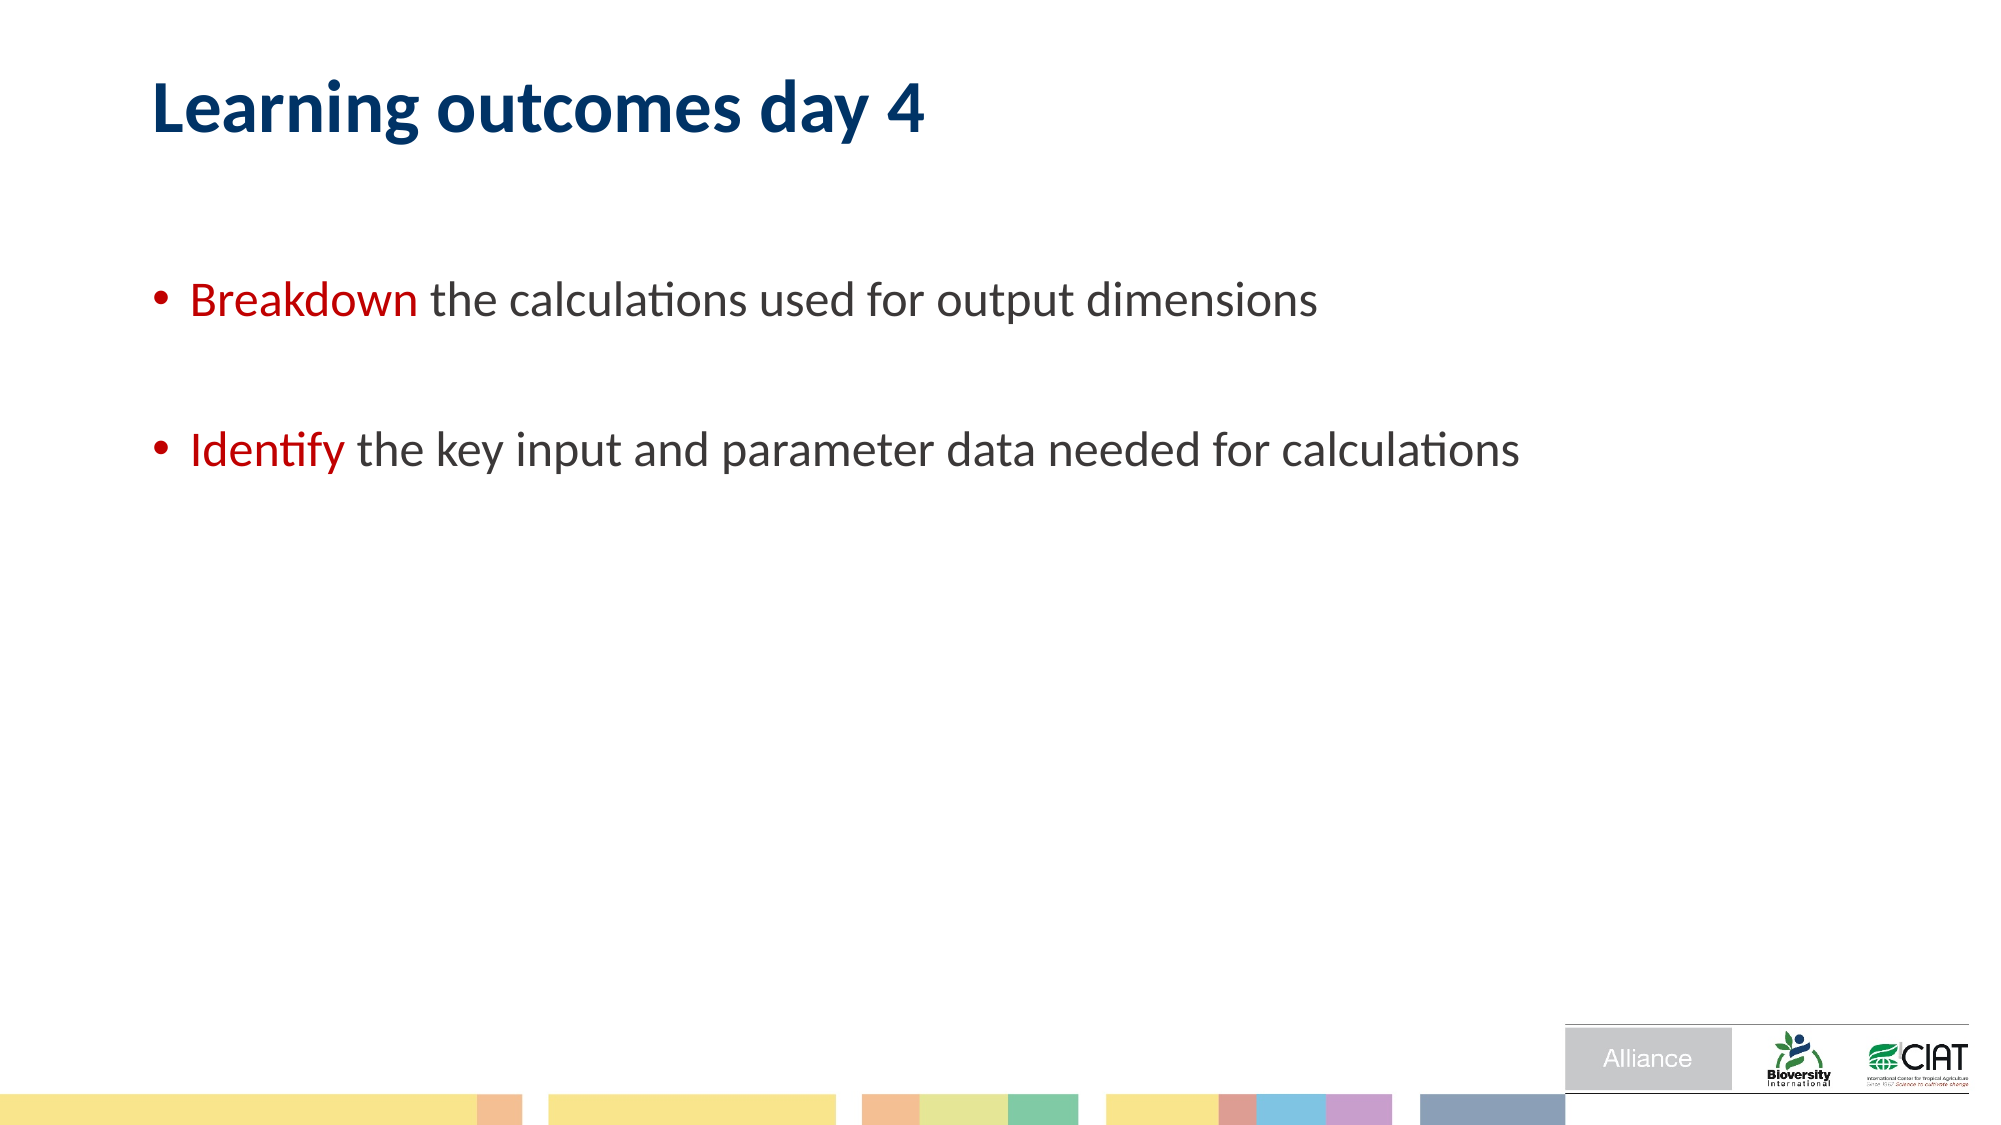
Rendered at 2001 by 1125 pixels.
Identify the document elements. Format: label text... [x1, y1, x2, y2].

title Learning outcomes day 4 [137, 59, 1863, 233]
list Breakdown the calculations used for output dimensions Identify the key input and parameter data needed for calculations [137, 265, 1863, 980]
picture [0, 0, 2000, 1125]
